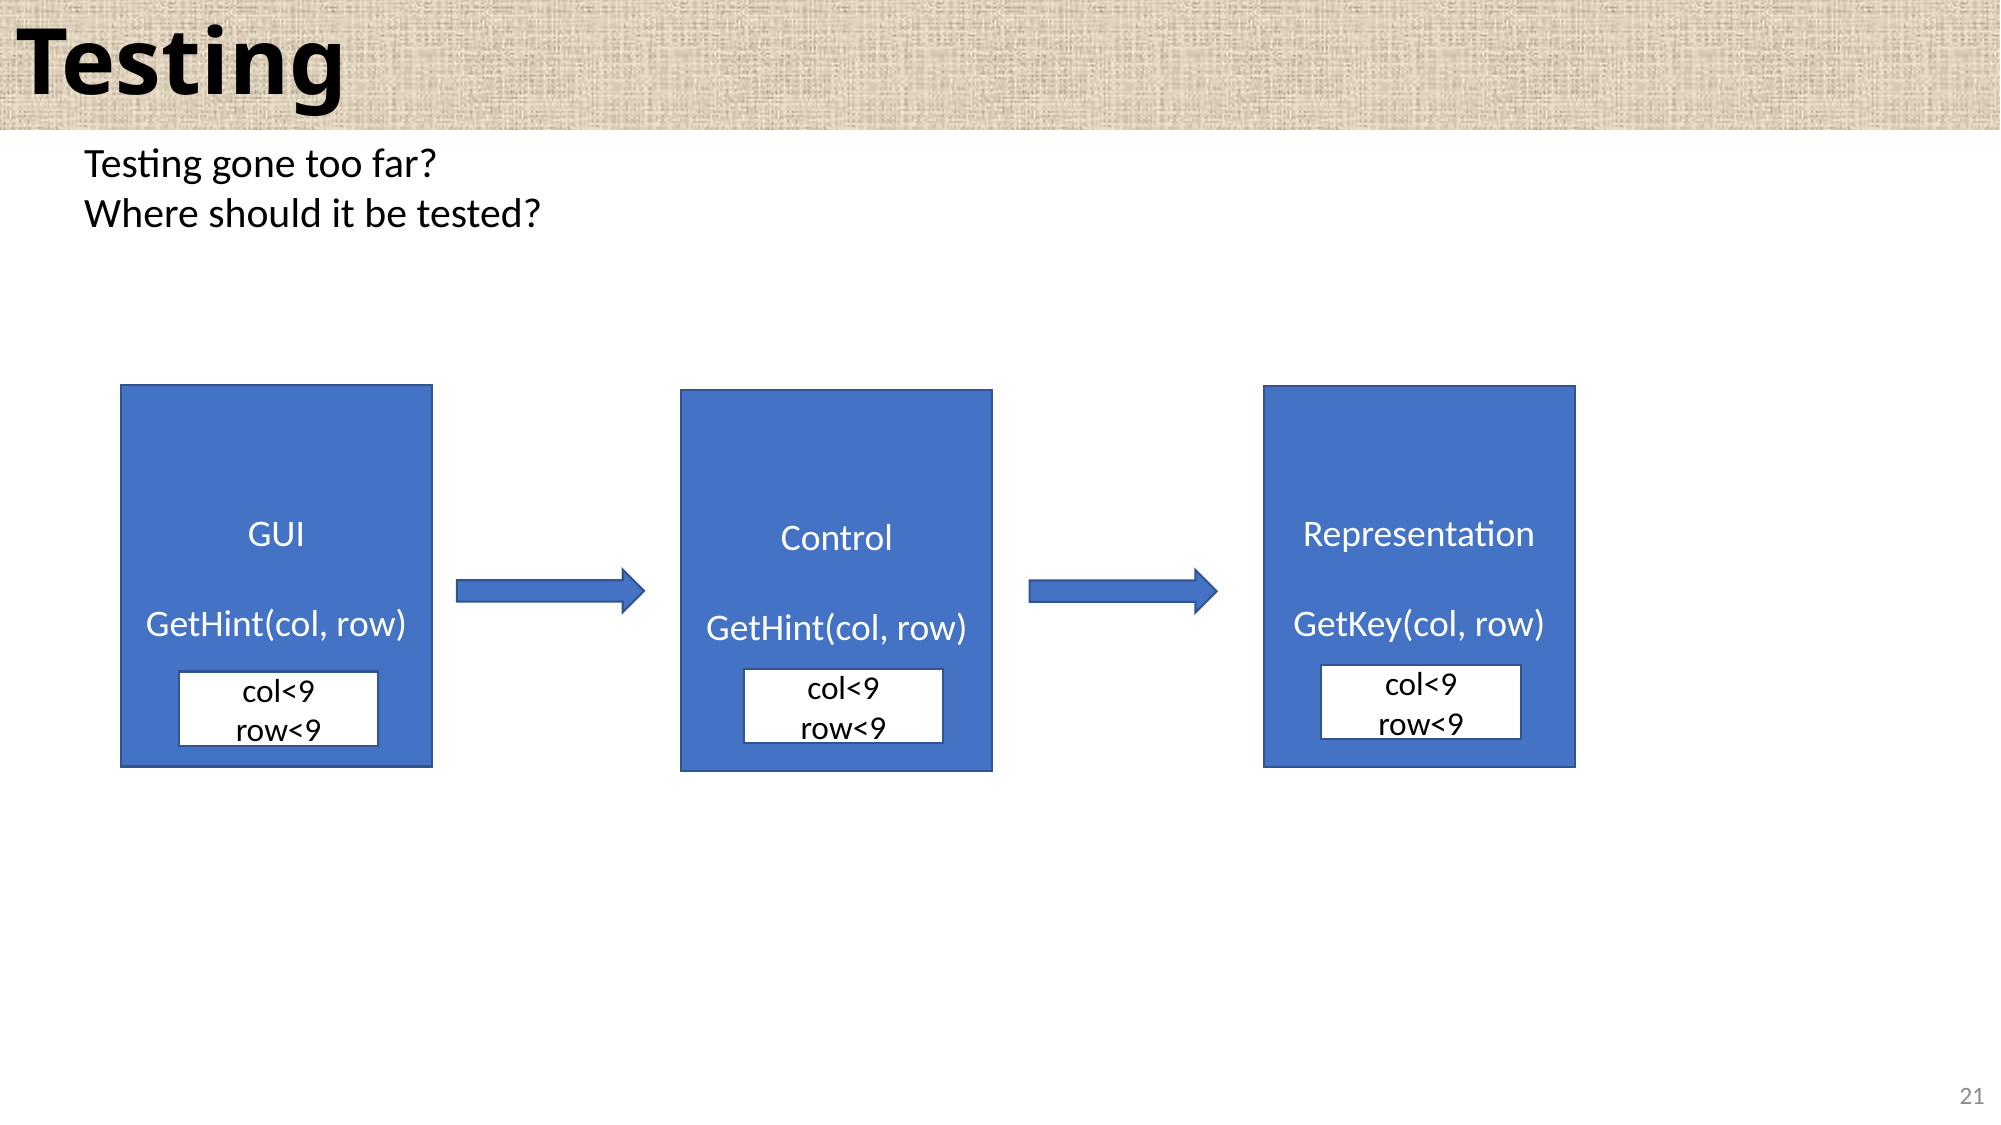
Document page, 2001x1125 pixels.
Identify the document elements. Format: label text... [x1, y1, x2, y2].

text_box Control GetHint(col, row) [680, 389, 993, 772]
text_box col<9 row<9 [743, 668, 944, 744]
slide_number 21 [1550, 1065, 2000, 1125]
text_box col<9 row<9 [178, 670, 379, 747]
text_box Representation GetKey(col, row) [1263, 385, 1576, 768]
text_box GUI GetHint(col, row) [120, 384, 433, 768]
text_box Testing gone too far? Where should it be tested? [69, 128, 1920, 244]
text_box col<9 row<9 [1320, 664, 1522, 740]
text_box [455, 567, 646, 615]
text_box [1028, 567, 1219, 616]
title Testing [0, 0, 2000, 130]
